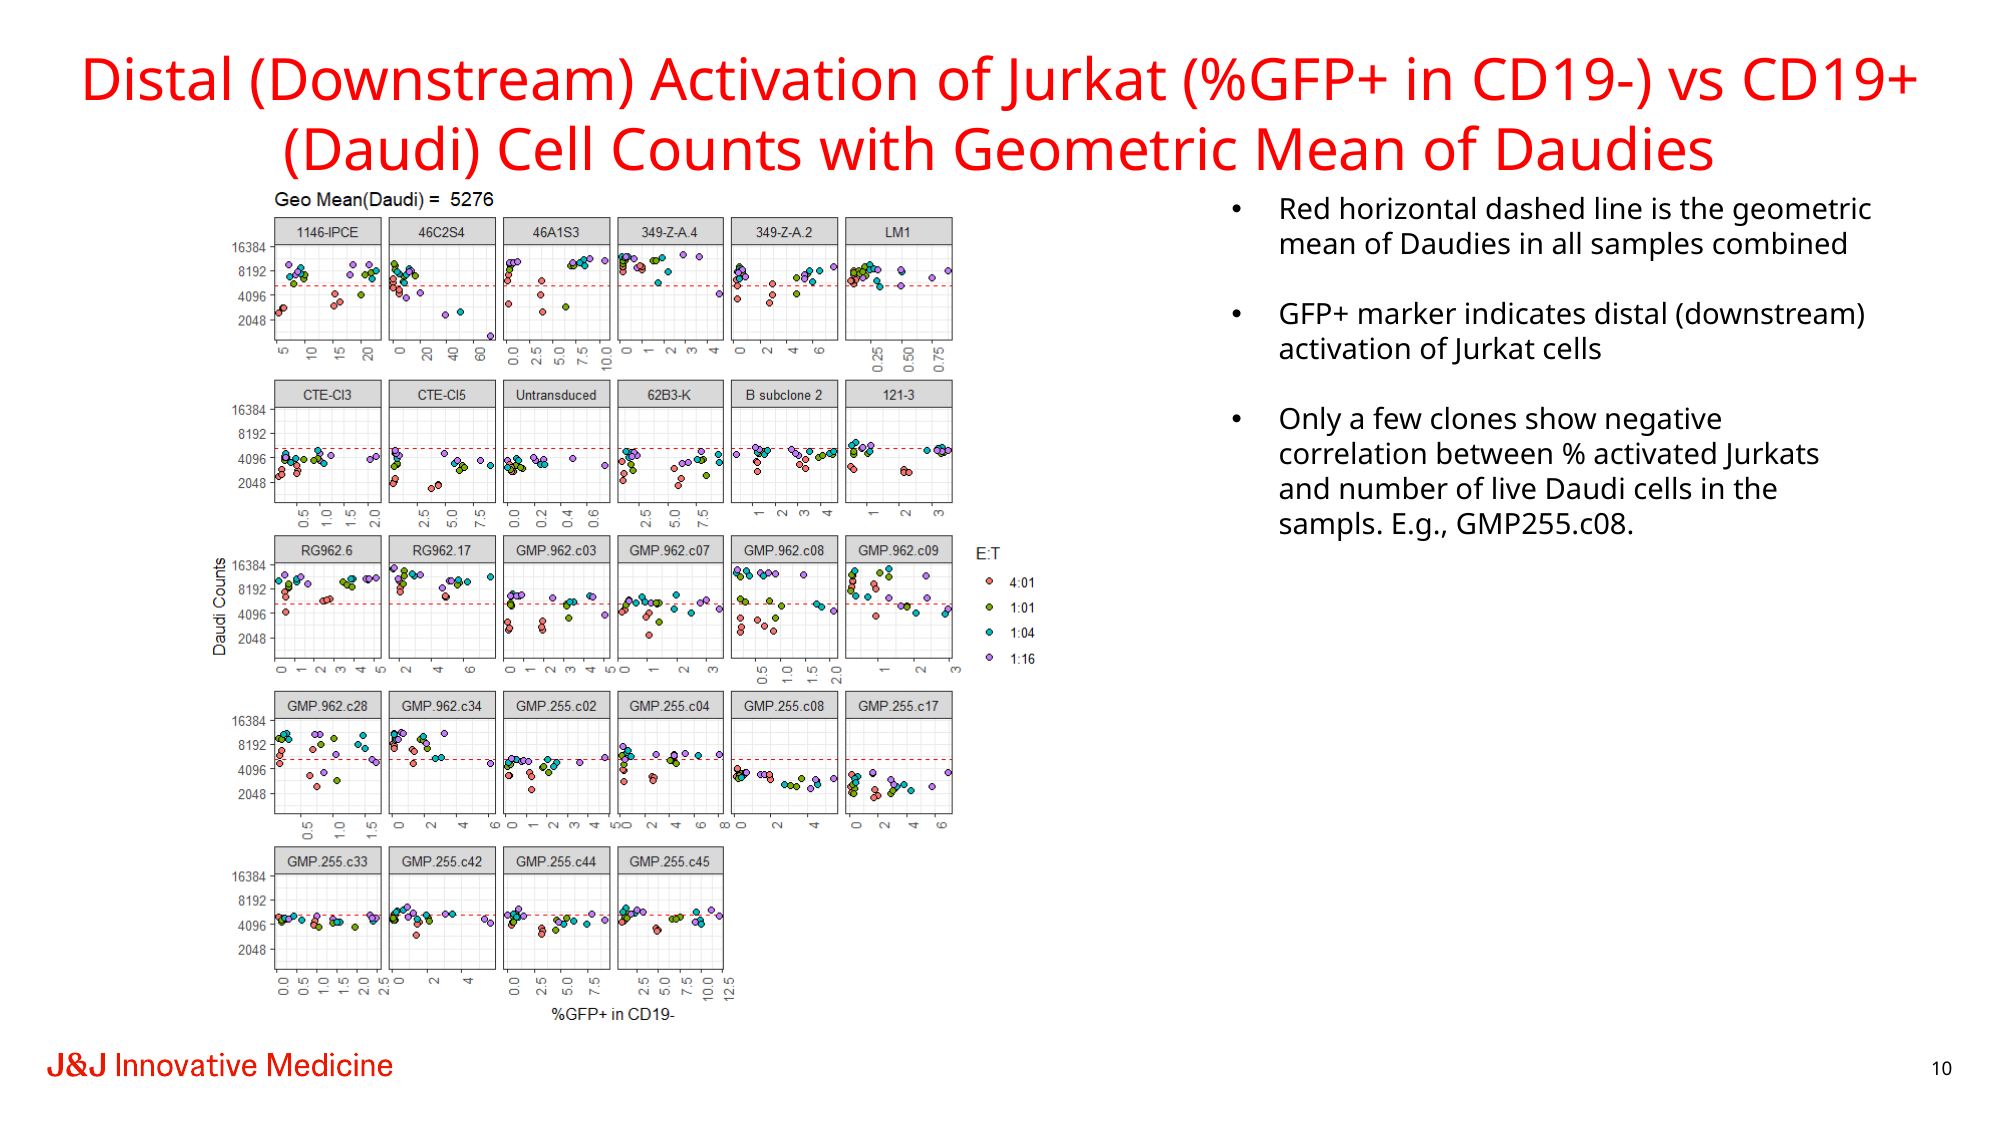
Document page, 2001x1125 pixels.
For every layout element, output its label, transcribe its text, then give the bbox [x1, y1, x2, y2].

slide_number 10 [1899, 1055, 1953, 1081]
text_box Red horizontal dashed line is the geometric mean of Daudies in all samples combined GFP+ marker indicates distal (downstream) activation of Jurkat cells Only a few clones show negative correlation between % activated Jurkats and number of live Daudi cells in the sampls. E.g., GMP255.c08. [1231, 190, 1878, 611]
text_box Distal (Downstream) Activation of Jurkat (%GFP+ in CD19-) vs CD19+ (Daudi) Cell Counts with Geometric Mean of Daudies [0, 42, 2000, 183]
picture [204, 183, 1051, 1030]
